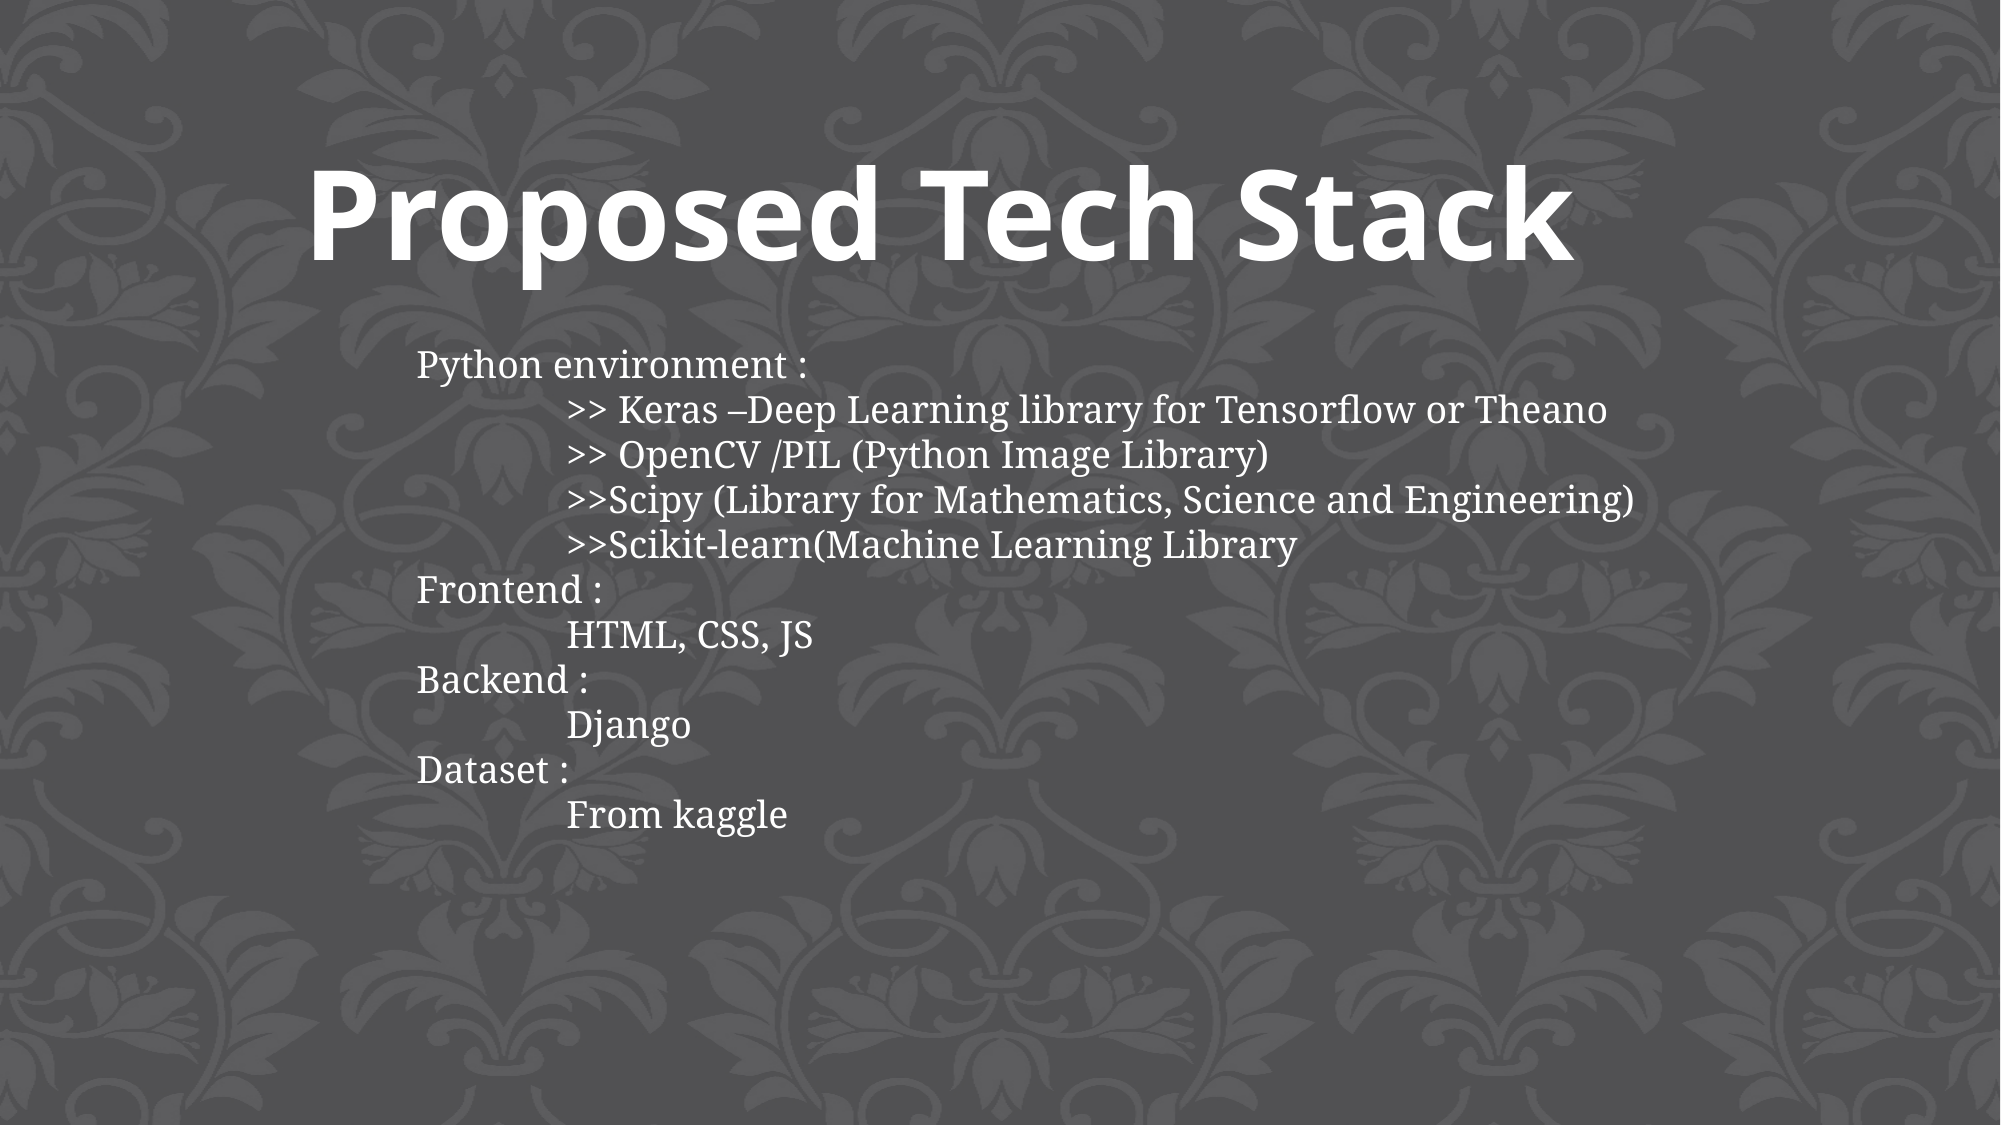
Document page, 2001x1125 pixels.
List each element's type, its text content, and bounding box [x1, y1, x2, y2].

text_box Python environment : >> Keras –Deep Learning library for Tensorflow or Theano >> OpenCV /PIL (Python Image Library) >>Scipy (Library for Mathematics, Science and Engineering) >>Scikit-learn(Machine Learning Library Frontend : HTML, CSS, JS Backend : Django Dataset : From kaggle [401, 333, 1875, 889]
text_box Proposed Tech Stack [289, 128, 1591, 294]
